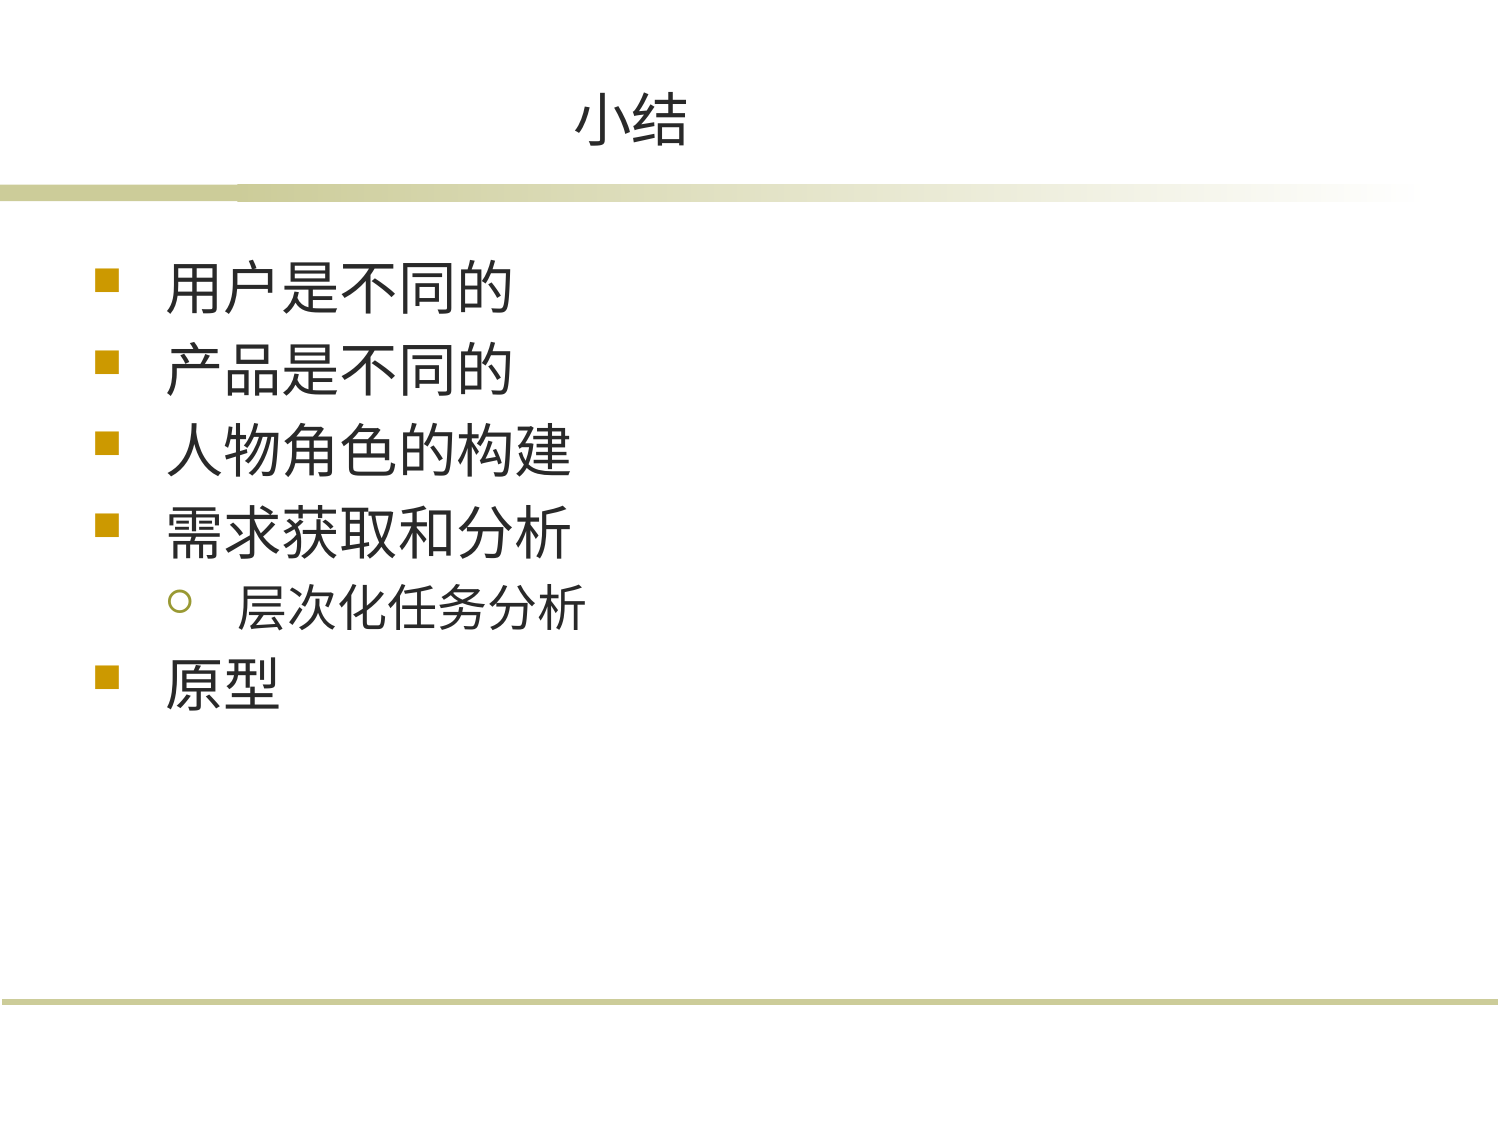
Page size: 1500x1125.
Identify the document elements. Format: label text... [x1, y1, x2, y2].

title 小结 [170, 66, 1093, 162]
picture [2, 999, 1498, 1005]
list 用户是不同的 产品是不同的 人物角色的构建 需求获取和分析 层次化任务分析 原型 [76, 243, 1413, 965]
